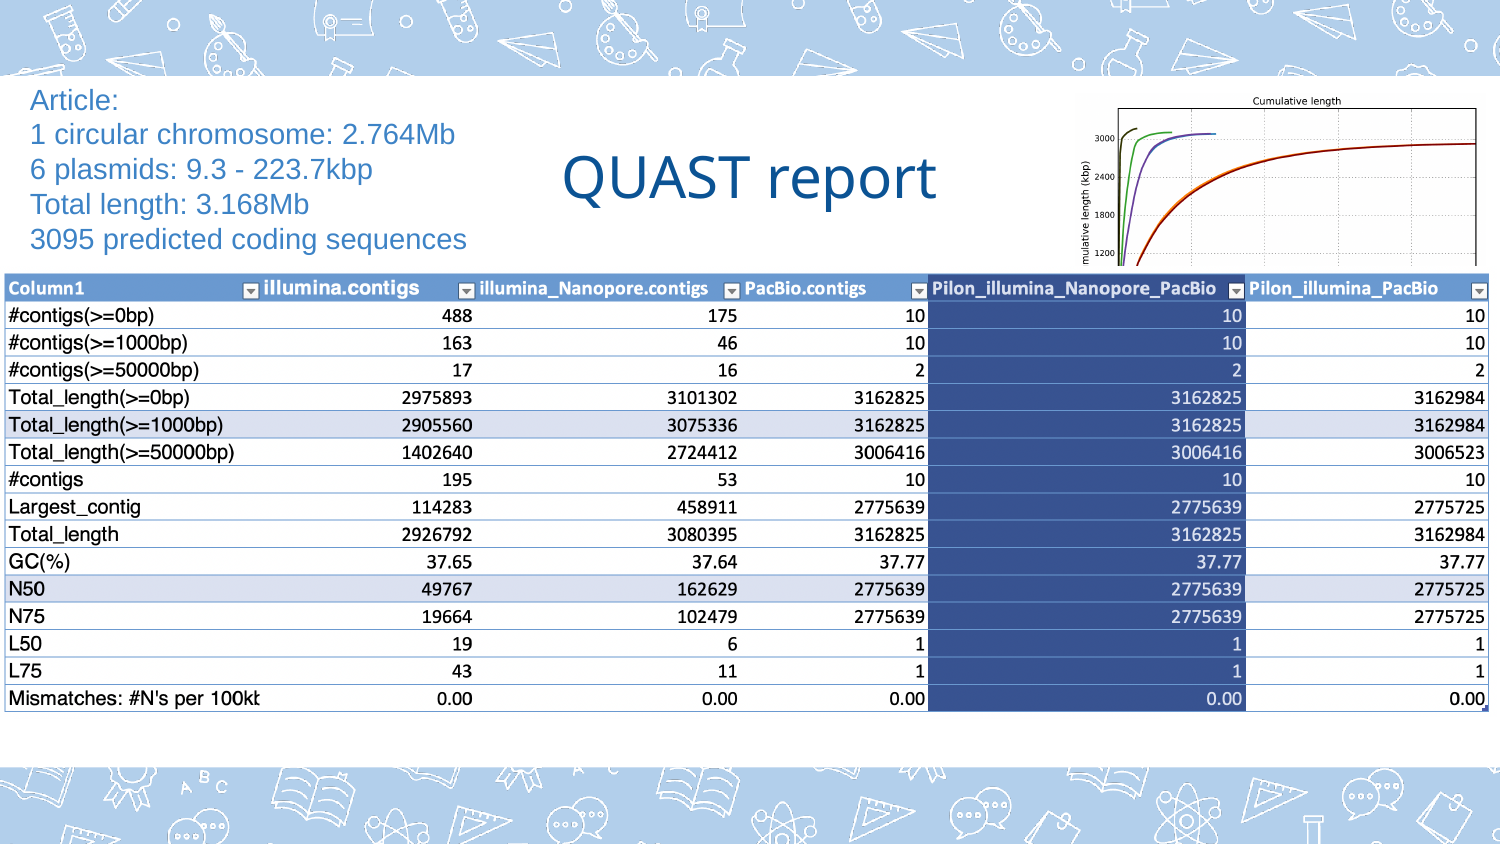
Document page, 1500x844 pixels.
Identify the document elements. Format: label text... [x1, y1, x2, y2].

picture [0, 93, 1497, 719]
title QUAST report [703, 116, 1070, 226]
picture [0, 768, 1500, 844]
picture [0, 0, 1500, 76]
text_box Article: 1 circular chromosome: 2.764Mb 6 plasmids: 9.3 - 223.7kbp Total length: 3.168Mb 3095 predicted coding sequences [14, 93, 703, 264]
